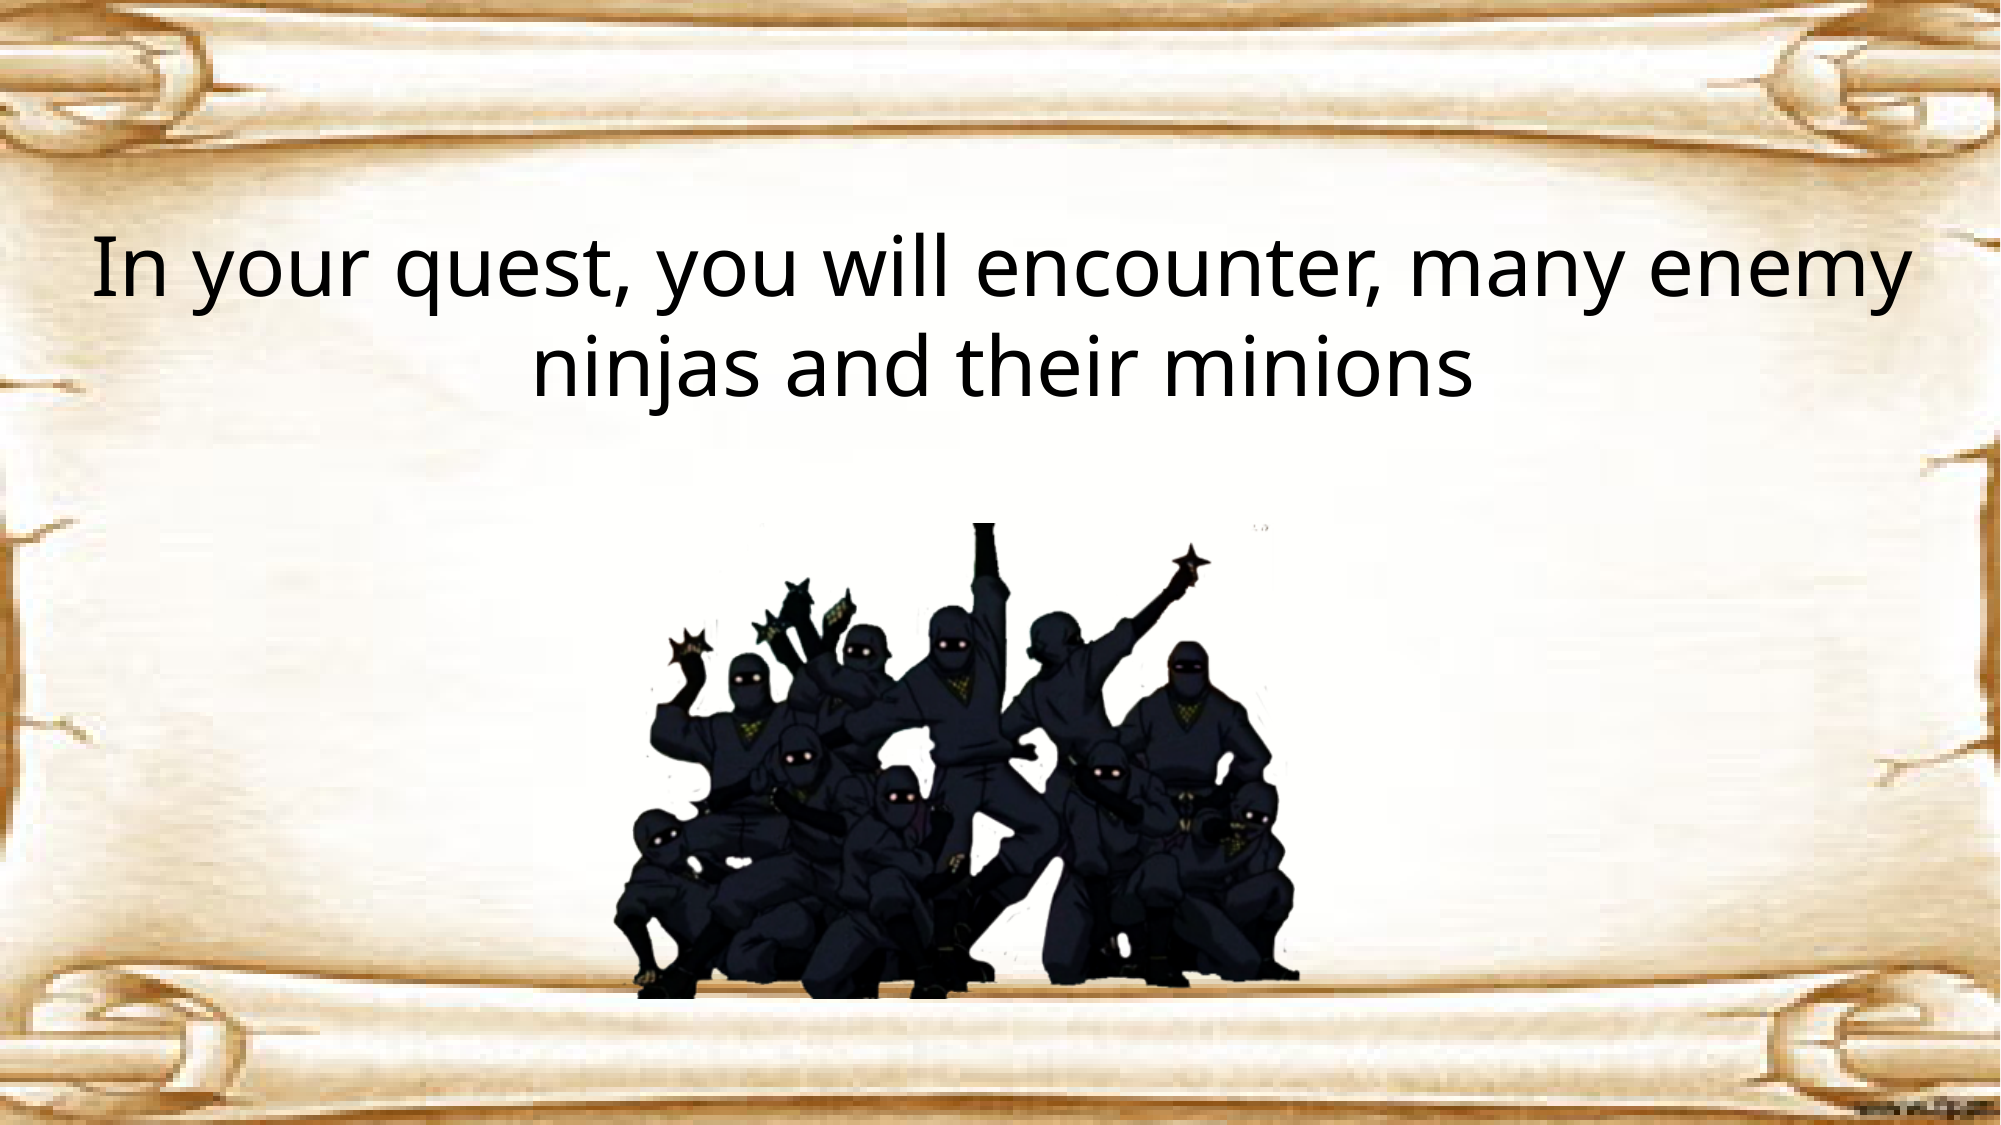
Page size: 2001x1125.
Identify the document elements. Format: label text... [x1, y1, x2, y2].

picture [0, 0, 2001, 1125]
text_box In your quest, you will encounter, many enemy ninjas and their minions [68, 205, 1938, 421]
